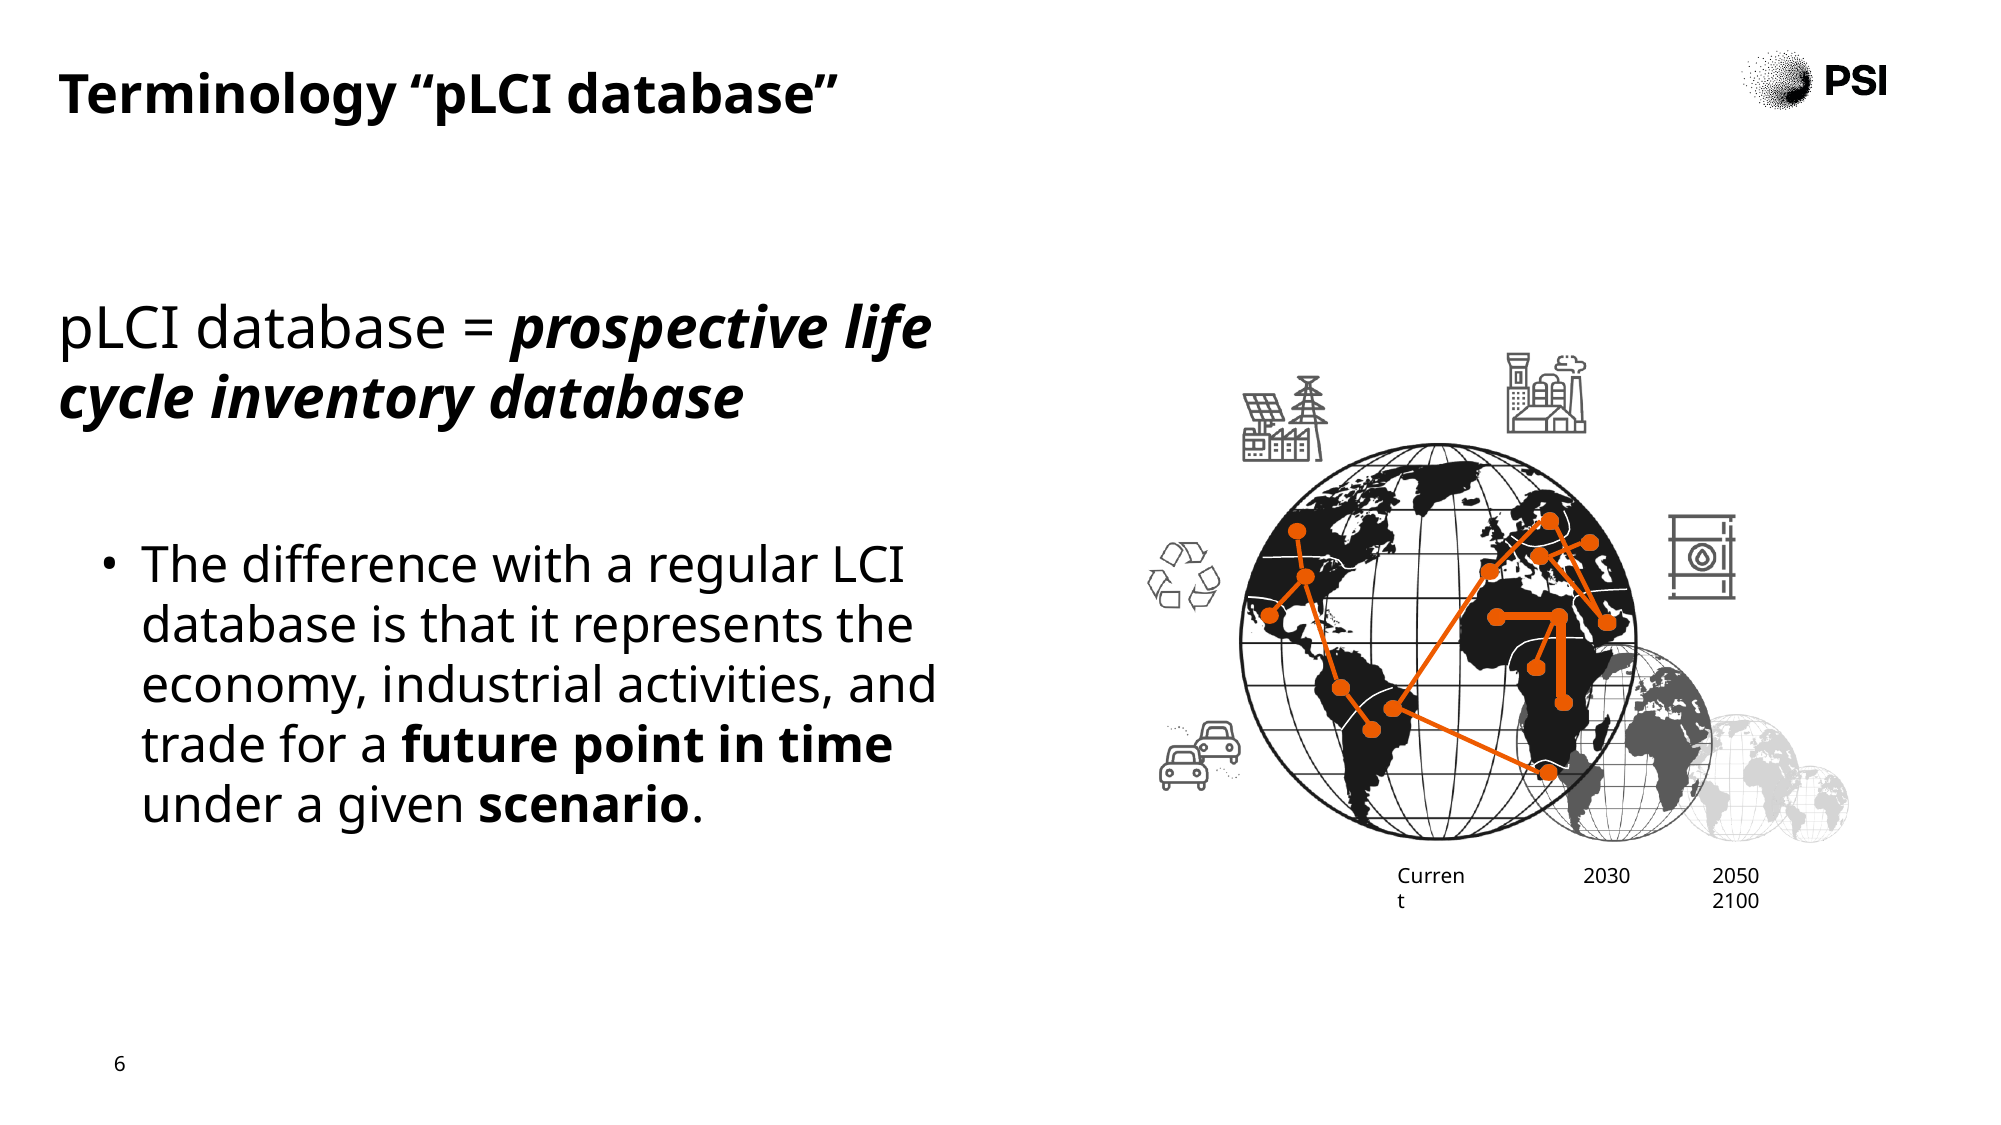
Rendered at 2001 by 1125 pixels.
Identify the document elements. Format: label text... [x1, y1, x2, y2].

slide_number 6 [114, 1050, 230, 1075]
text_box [1146, 352, 1850, 889]
title Terminology “pLCI database” [59, 59, 1948, 140]
list pLCI database = prospective life cycle inventory database The difference with a regular LCI database is that it represents the economy, industrial activities, and trade for a future point in time under a given scenario. [58, 208, 1000, 980]
